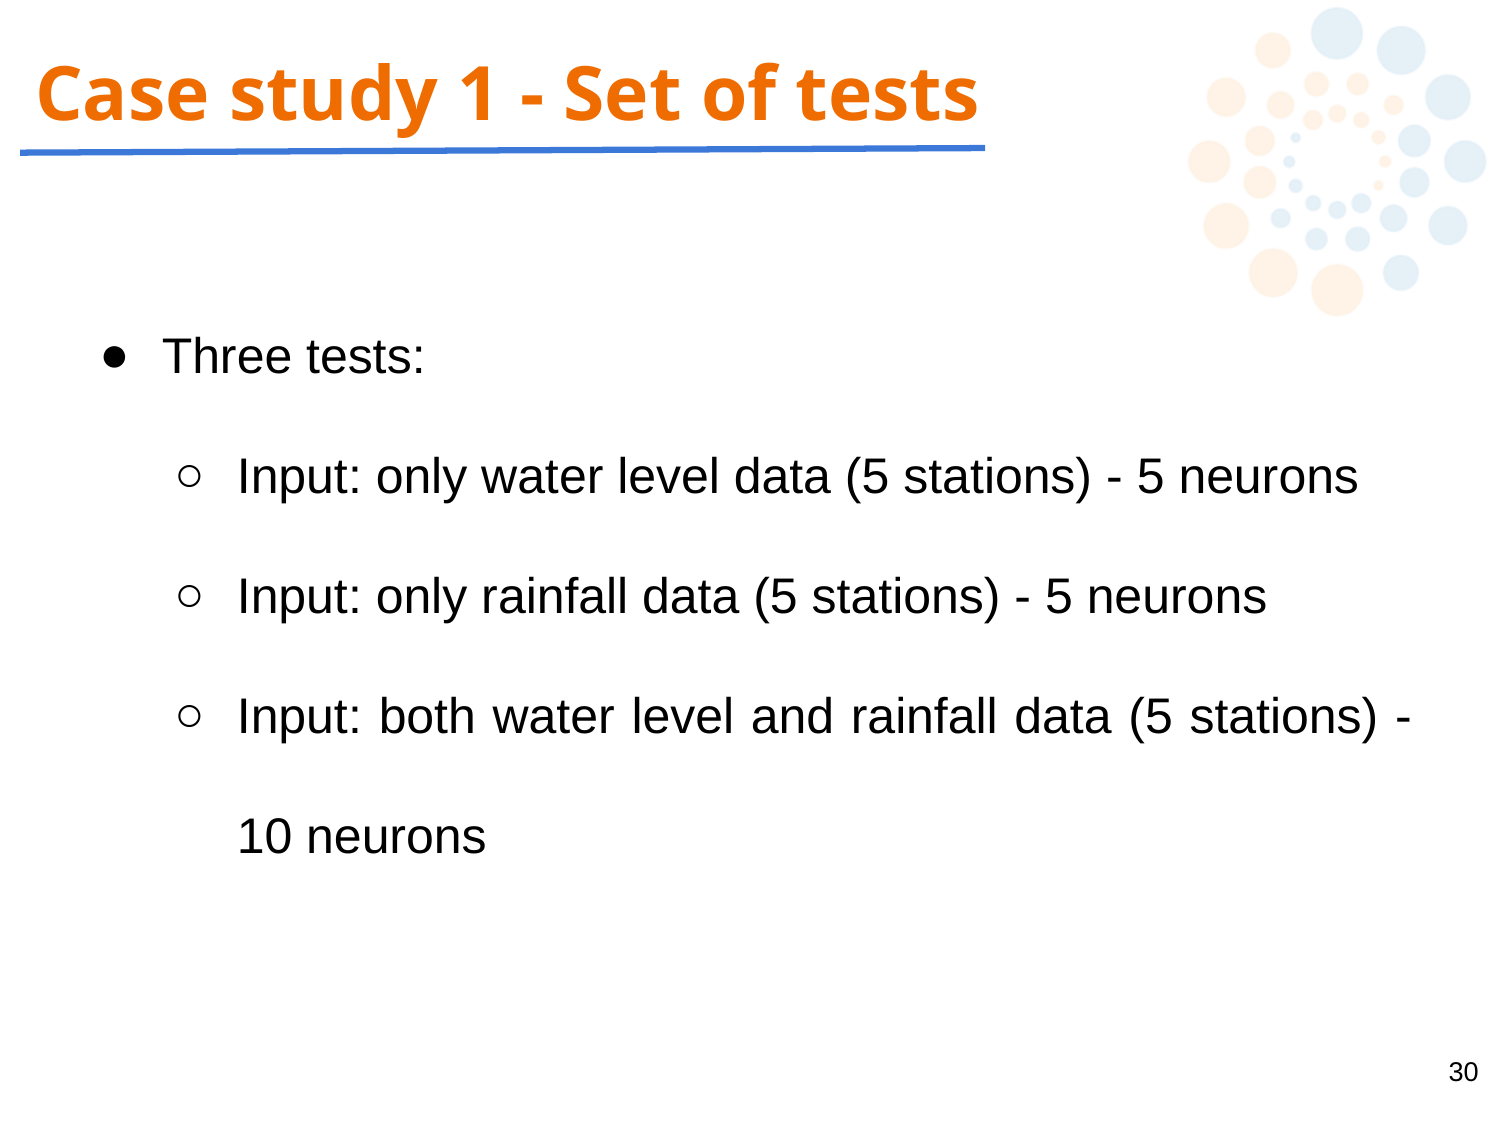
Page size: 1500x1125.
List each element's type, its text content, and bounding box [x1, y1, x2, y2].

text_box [19, 147, 986, 153]
text_box 30 [1403, 1038, 1494, 1125]
text_box Three tests: Input: only water level data (5 stations) - 5 neurons Input: only rainfall data (5 stations) - 5 neurons Input: both water level and rainfall data (5 stations) - 10 neurons [71, 248, 1428, 905]
picture [1174, 0, 1500, 326]
title Case study 1 - Set of tests [20, 27, 1169, 153]
